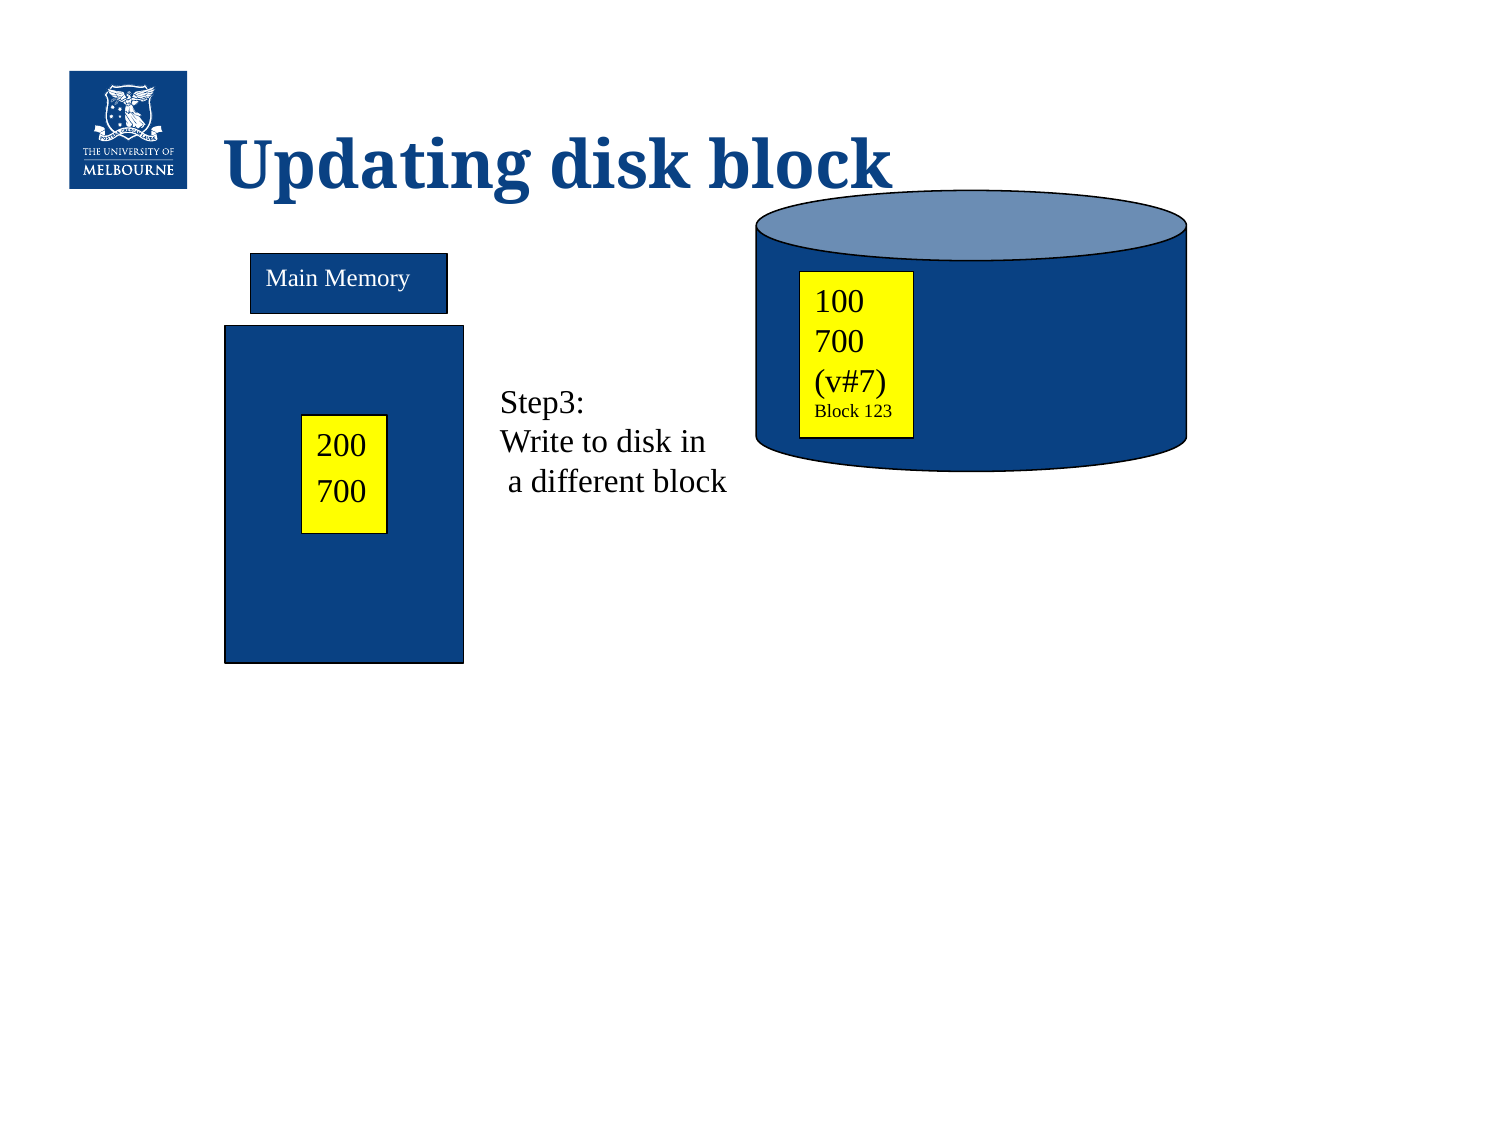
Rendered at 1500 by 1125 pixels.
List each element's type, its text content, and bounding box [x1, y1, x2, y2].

text_box Main Memory [250, 253, 447, 314]
text_box Step3: Write to disk in a different block [484, 372, 773, 495]
text_box 100 700 (v#7) Block 123 [799, 271, 914, 438]
text_box [756, 190, 1187, 472]
text_box 200 700 [301, 415, 387, 534]
text_box [225, 325, 464, 663]
title Updating disk block [208, 64, 1443, 211]
